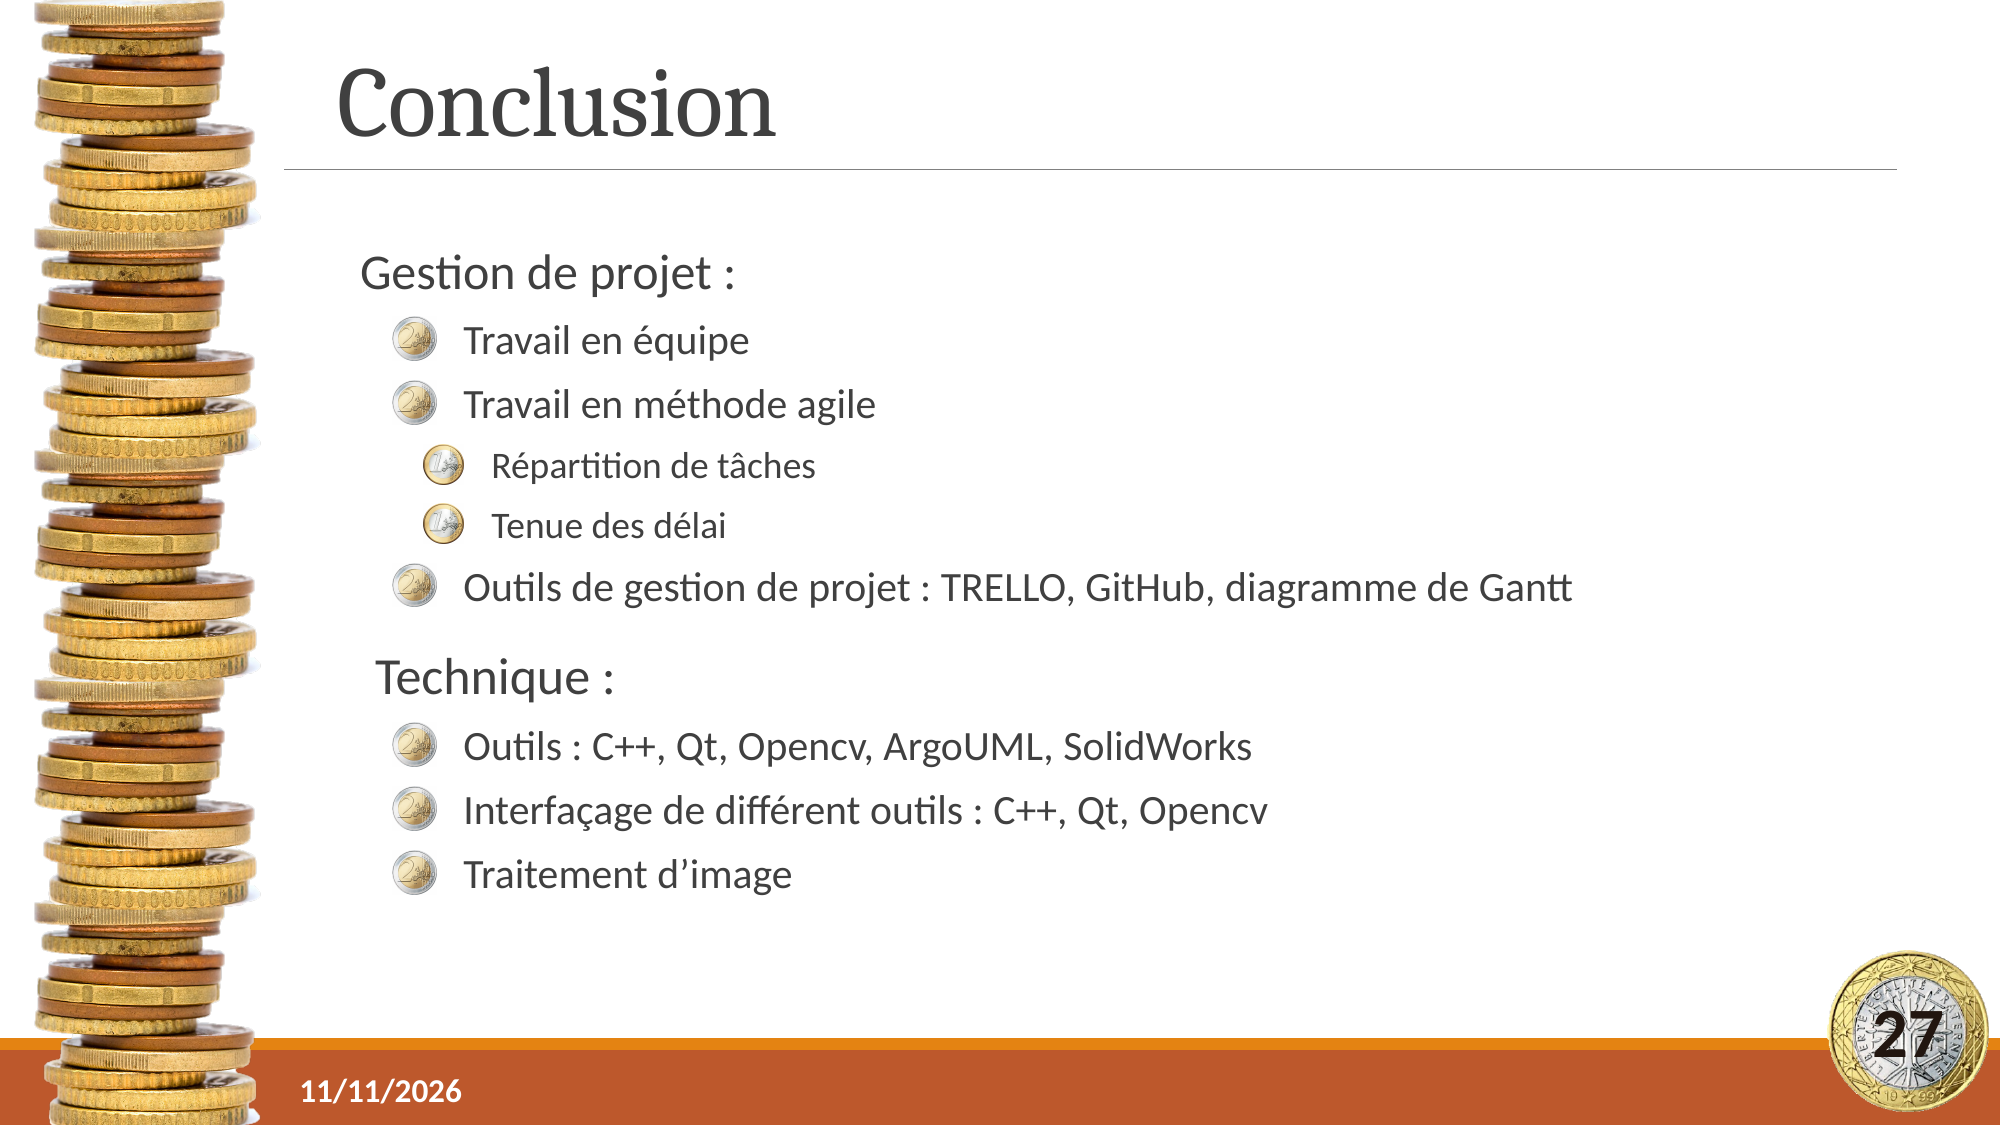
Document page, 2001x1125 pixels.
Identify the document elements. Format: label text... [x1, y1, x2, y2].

list Gestion de projet : Travail en équipe Travail en méthode agile Répartition de tâches Tenue des délai Outils de gestion de projet : TRELLO, GitHub, diagramme de Gantt Technique : Outils : C++, Qt, Opencv, ArgoUML, SolidWorks Interfaçage de différent outils : C++, Qt, Opencv Traitement d’image [360, 238, 1897, 963]
picture [29, 0, 262, 1125]
slide_number 27 [1827, 950, 1989, 1109]
picture [392, 563, 437, 607]
picture [392, 850, 437, 895]
picture [392, 380, 437, 425]
title Conclusion [322, 16, 1897, 165]
picture [423, 444, 463, 485]
picture [392, 316, 437, 361]
picture [392, 786, 437, 831]
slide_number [284, 1059, 586, 1120]
picture [423, 503, 463, 544]
picture [392, 722, 437, 767]
